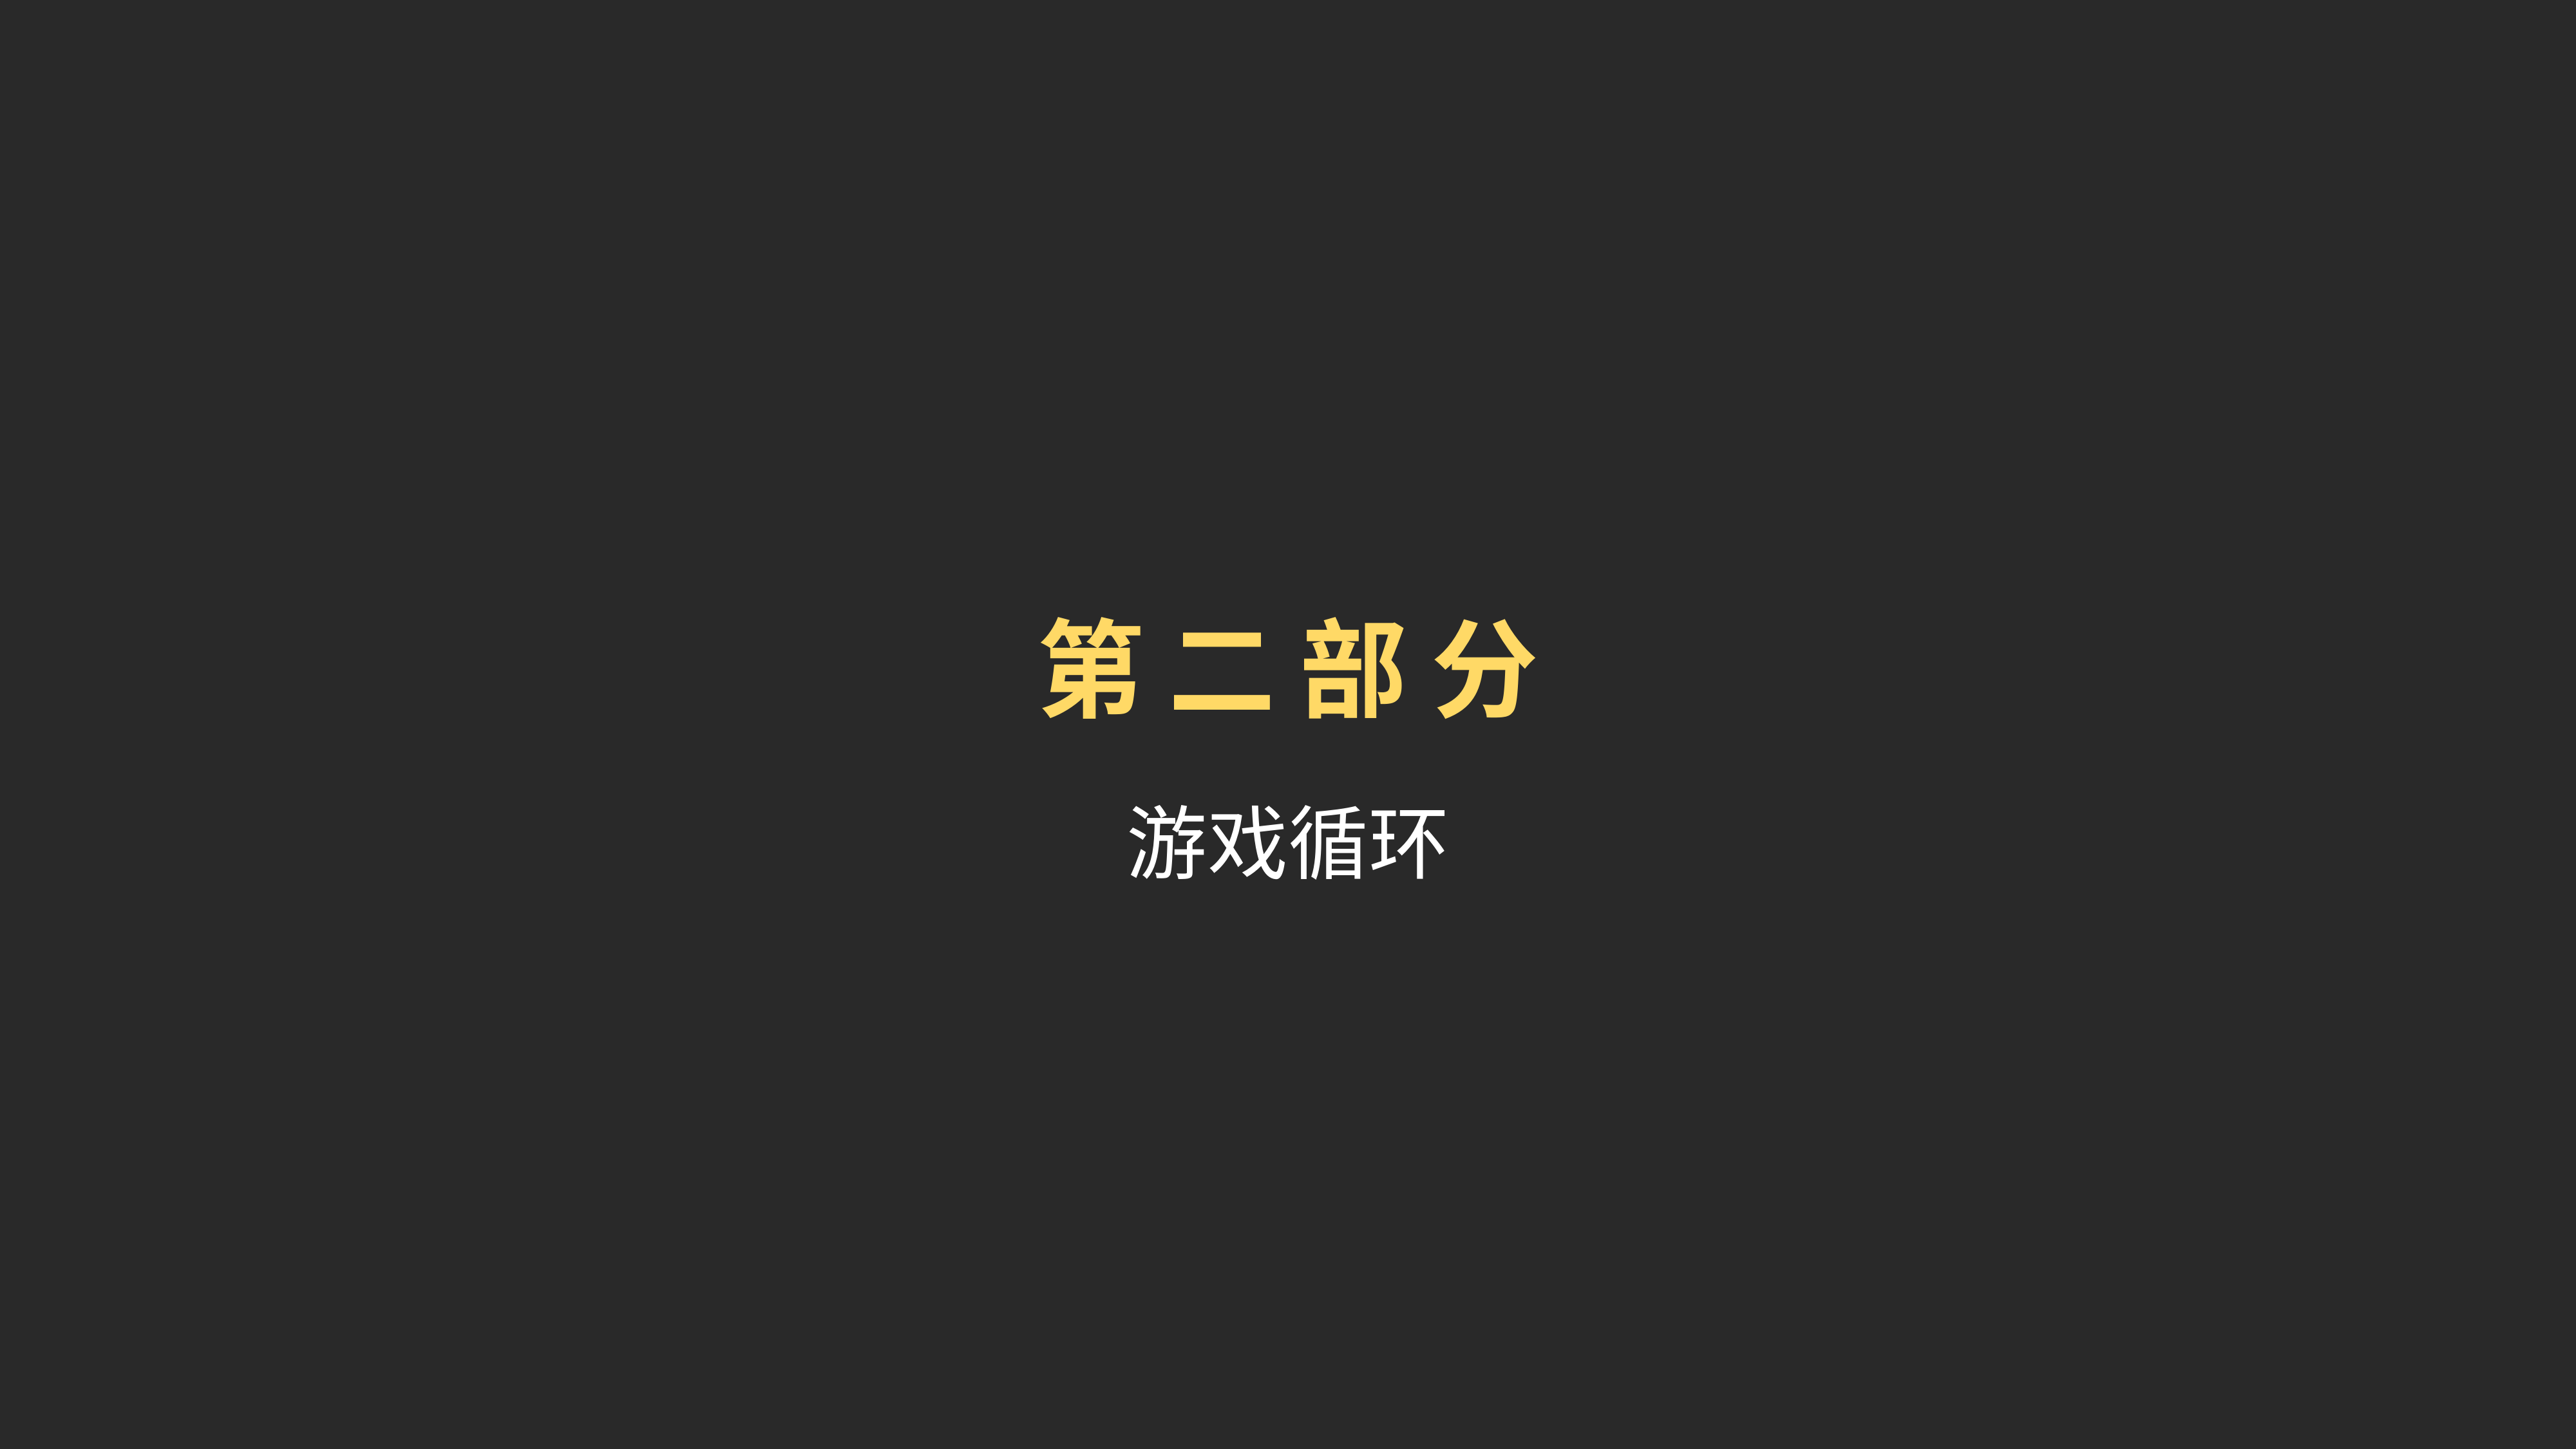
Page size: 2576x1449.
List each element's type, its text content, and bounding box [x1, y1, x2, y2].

text_box 游戏循环 [461, 786, 2115, 895]
text_box 第二部分 [1031, 596, 1545, 736]
